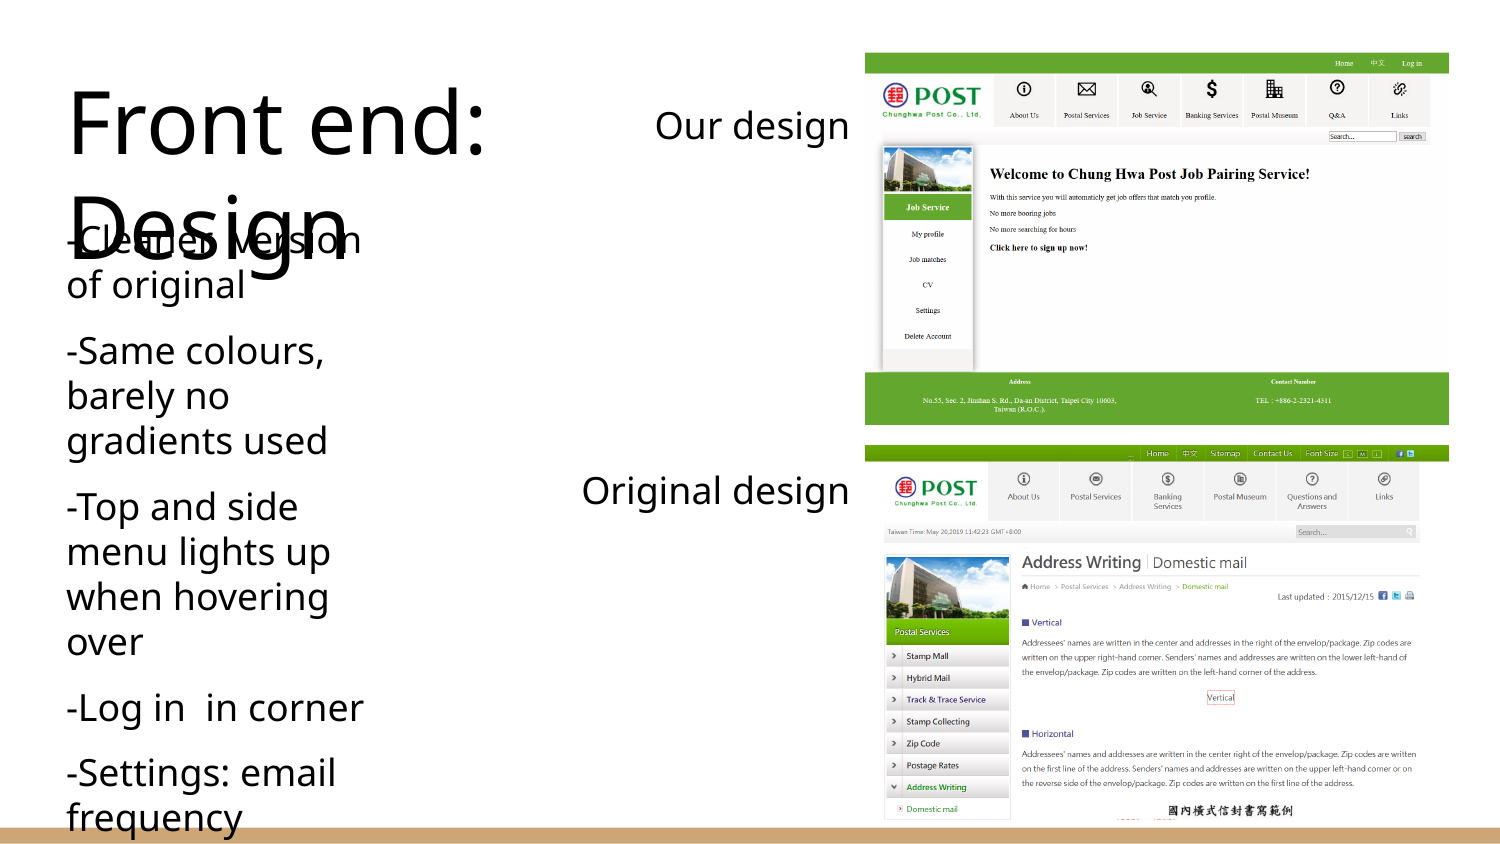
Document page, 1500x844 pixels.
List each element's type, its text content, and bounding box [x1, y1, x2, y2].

picture [865, 445, 1450, 821]
picture [865, 51, 1450, 427]
list Our design [519, 80, 860, 141]
title -Cleaner version of original -Same colours, barely no gradients used -Top and side menu lights up when hovering over -Log in in corner -Settings: email frequency -Delete Account: Easy to find [51, 200, 394, 743]
title Front end: Design [51, 51, 655, 201]
list Original design [519, 445, 864, 507]
